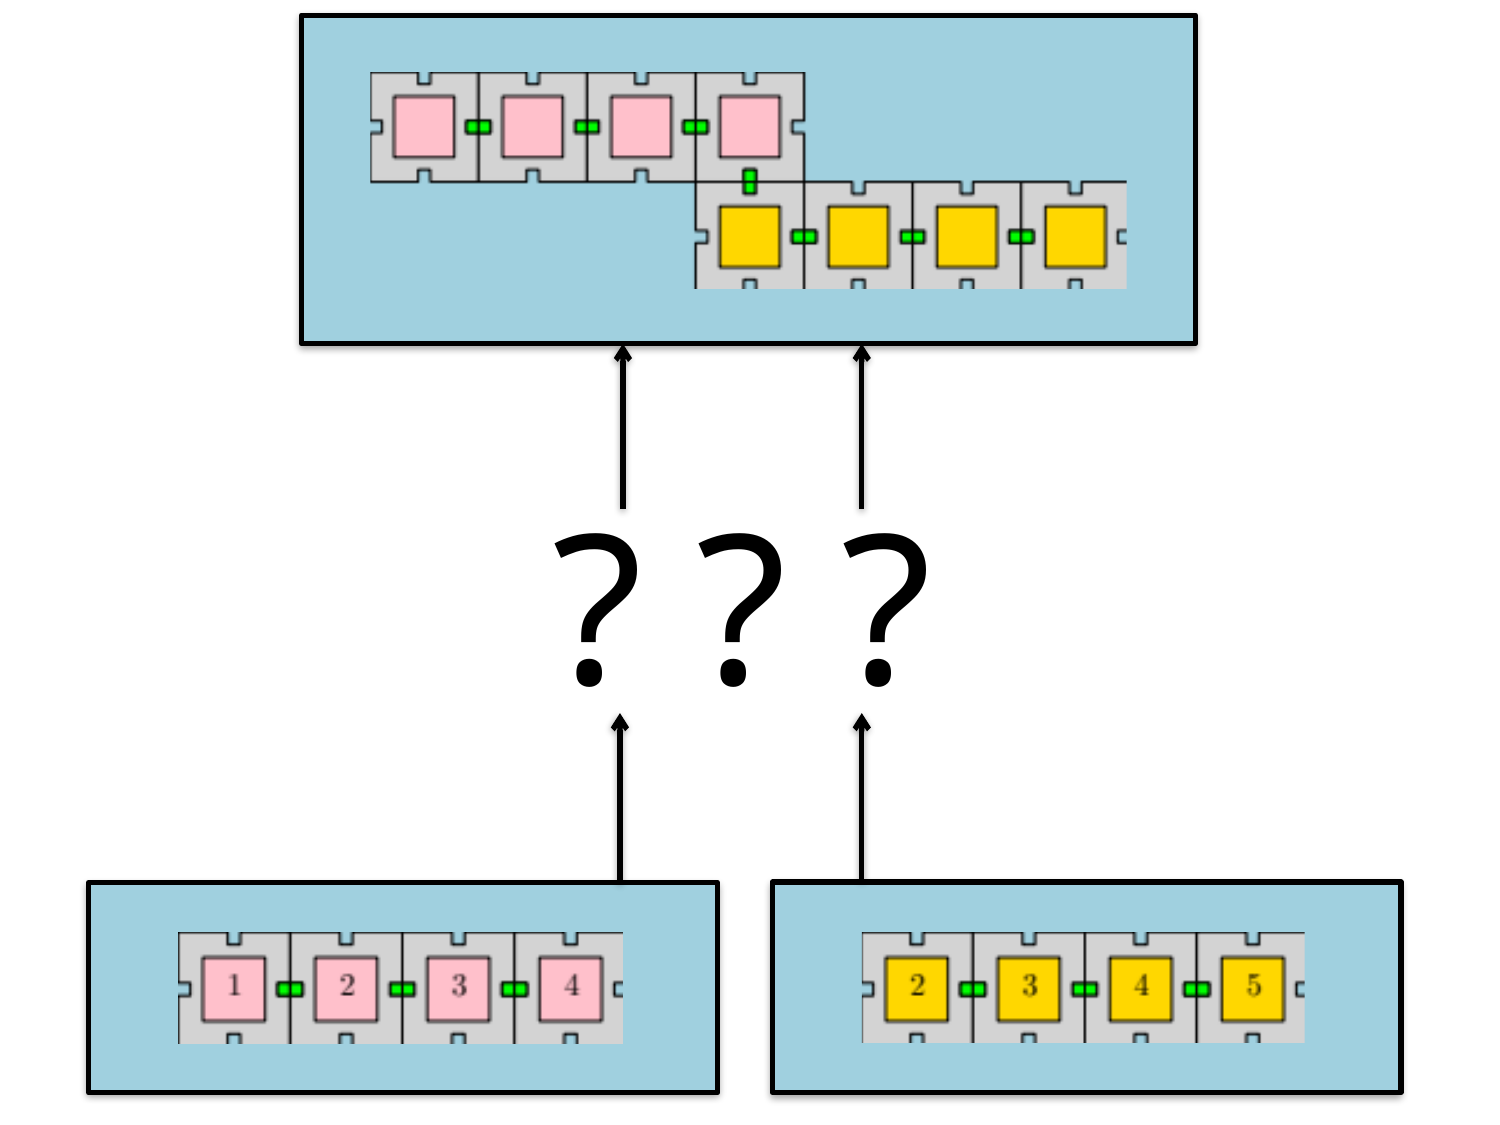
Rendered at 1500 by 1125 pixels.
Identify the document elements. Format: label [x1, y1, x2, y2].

text_box [301, 14, 1196, 344]
picture [370, 71, 1127, 289]
text_box [344, 343, 1141, 883]
text_box [771, 881, 1402, 1093]
text_box [88, 882, 718, 1094]
